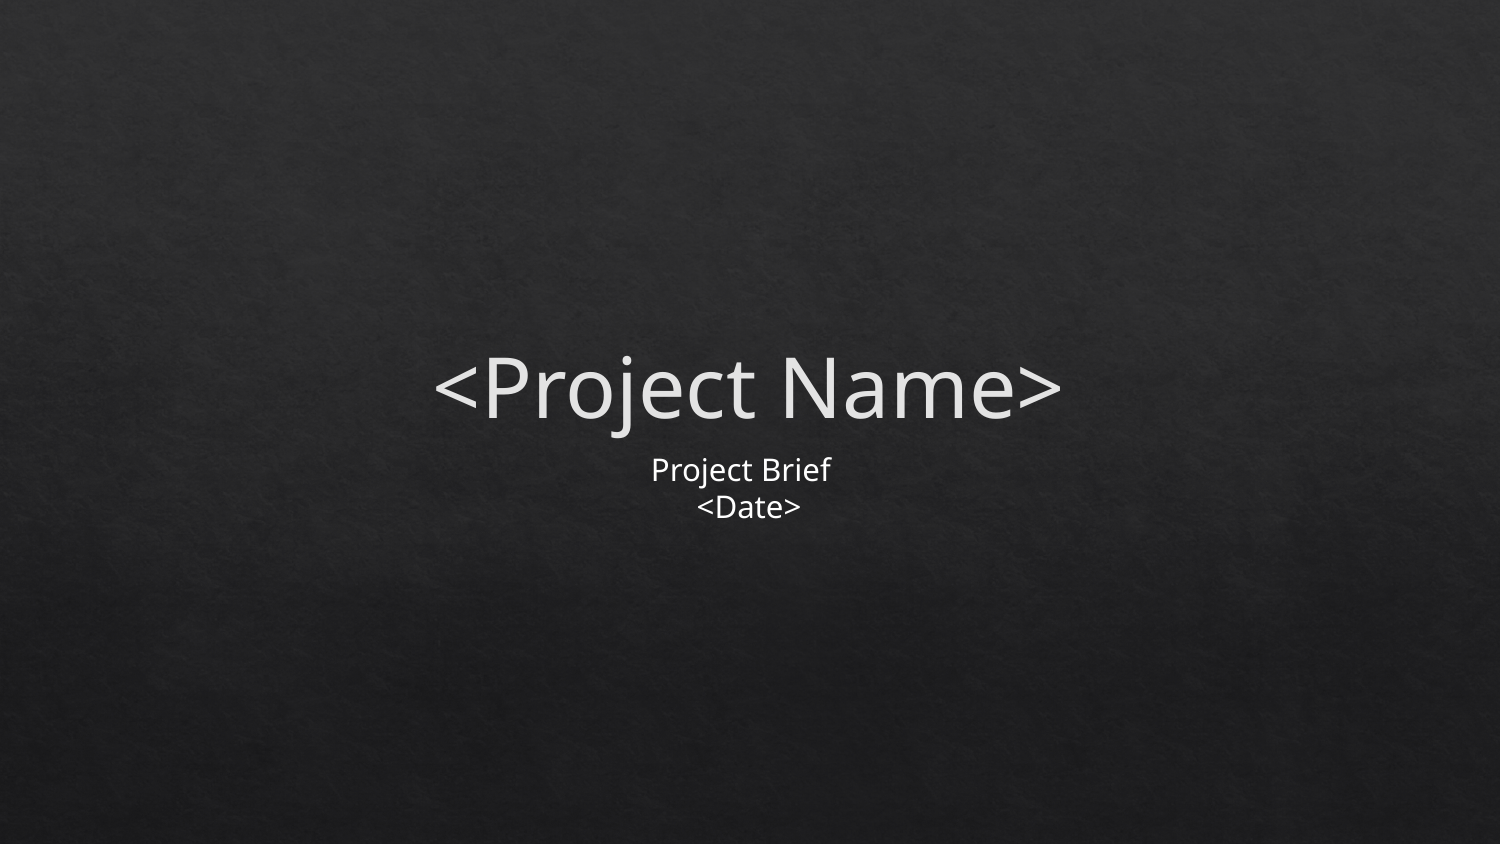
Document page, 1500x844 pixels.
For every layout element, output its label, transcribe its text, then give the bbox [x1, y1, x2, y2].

picture [0, 0, 1500, 844]
text_box <Project Name> [168, 217, 1330, 442]
text_box Project Brief <Date> [168, 442, 1330, 572]
